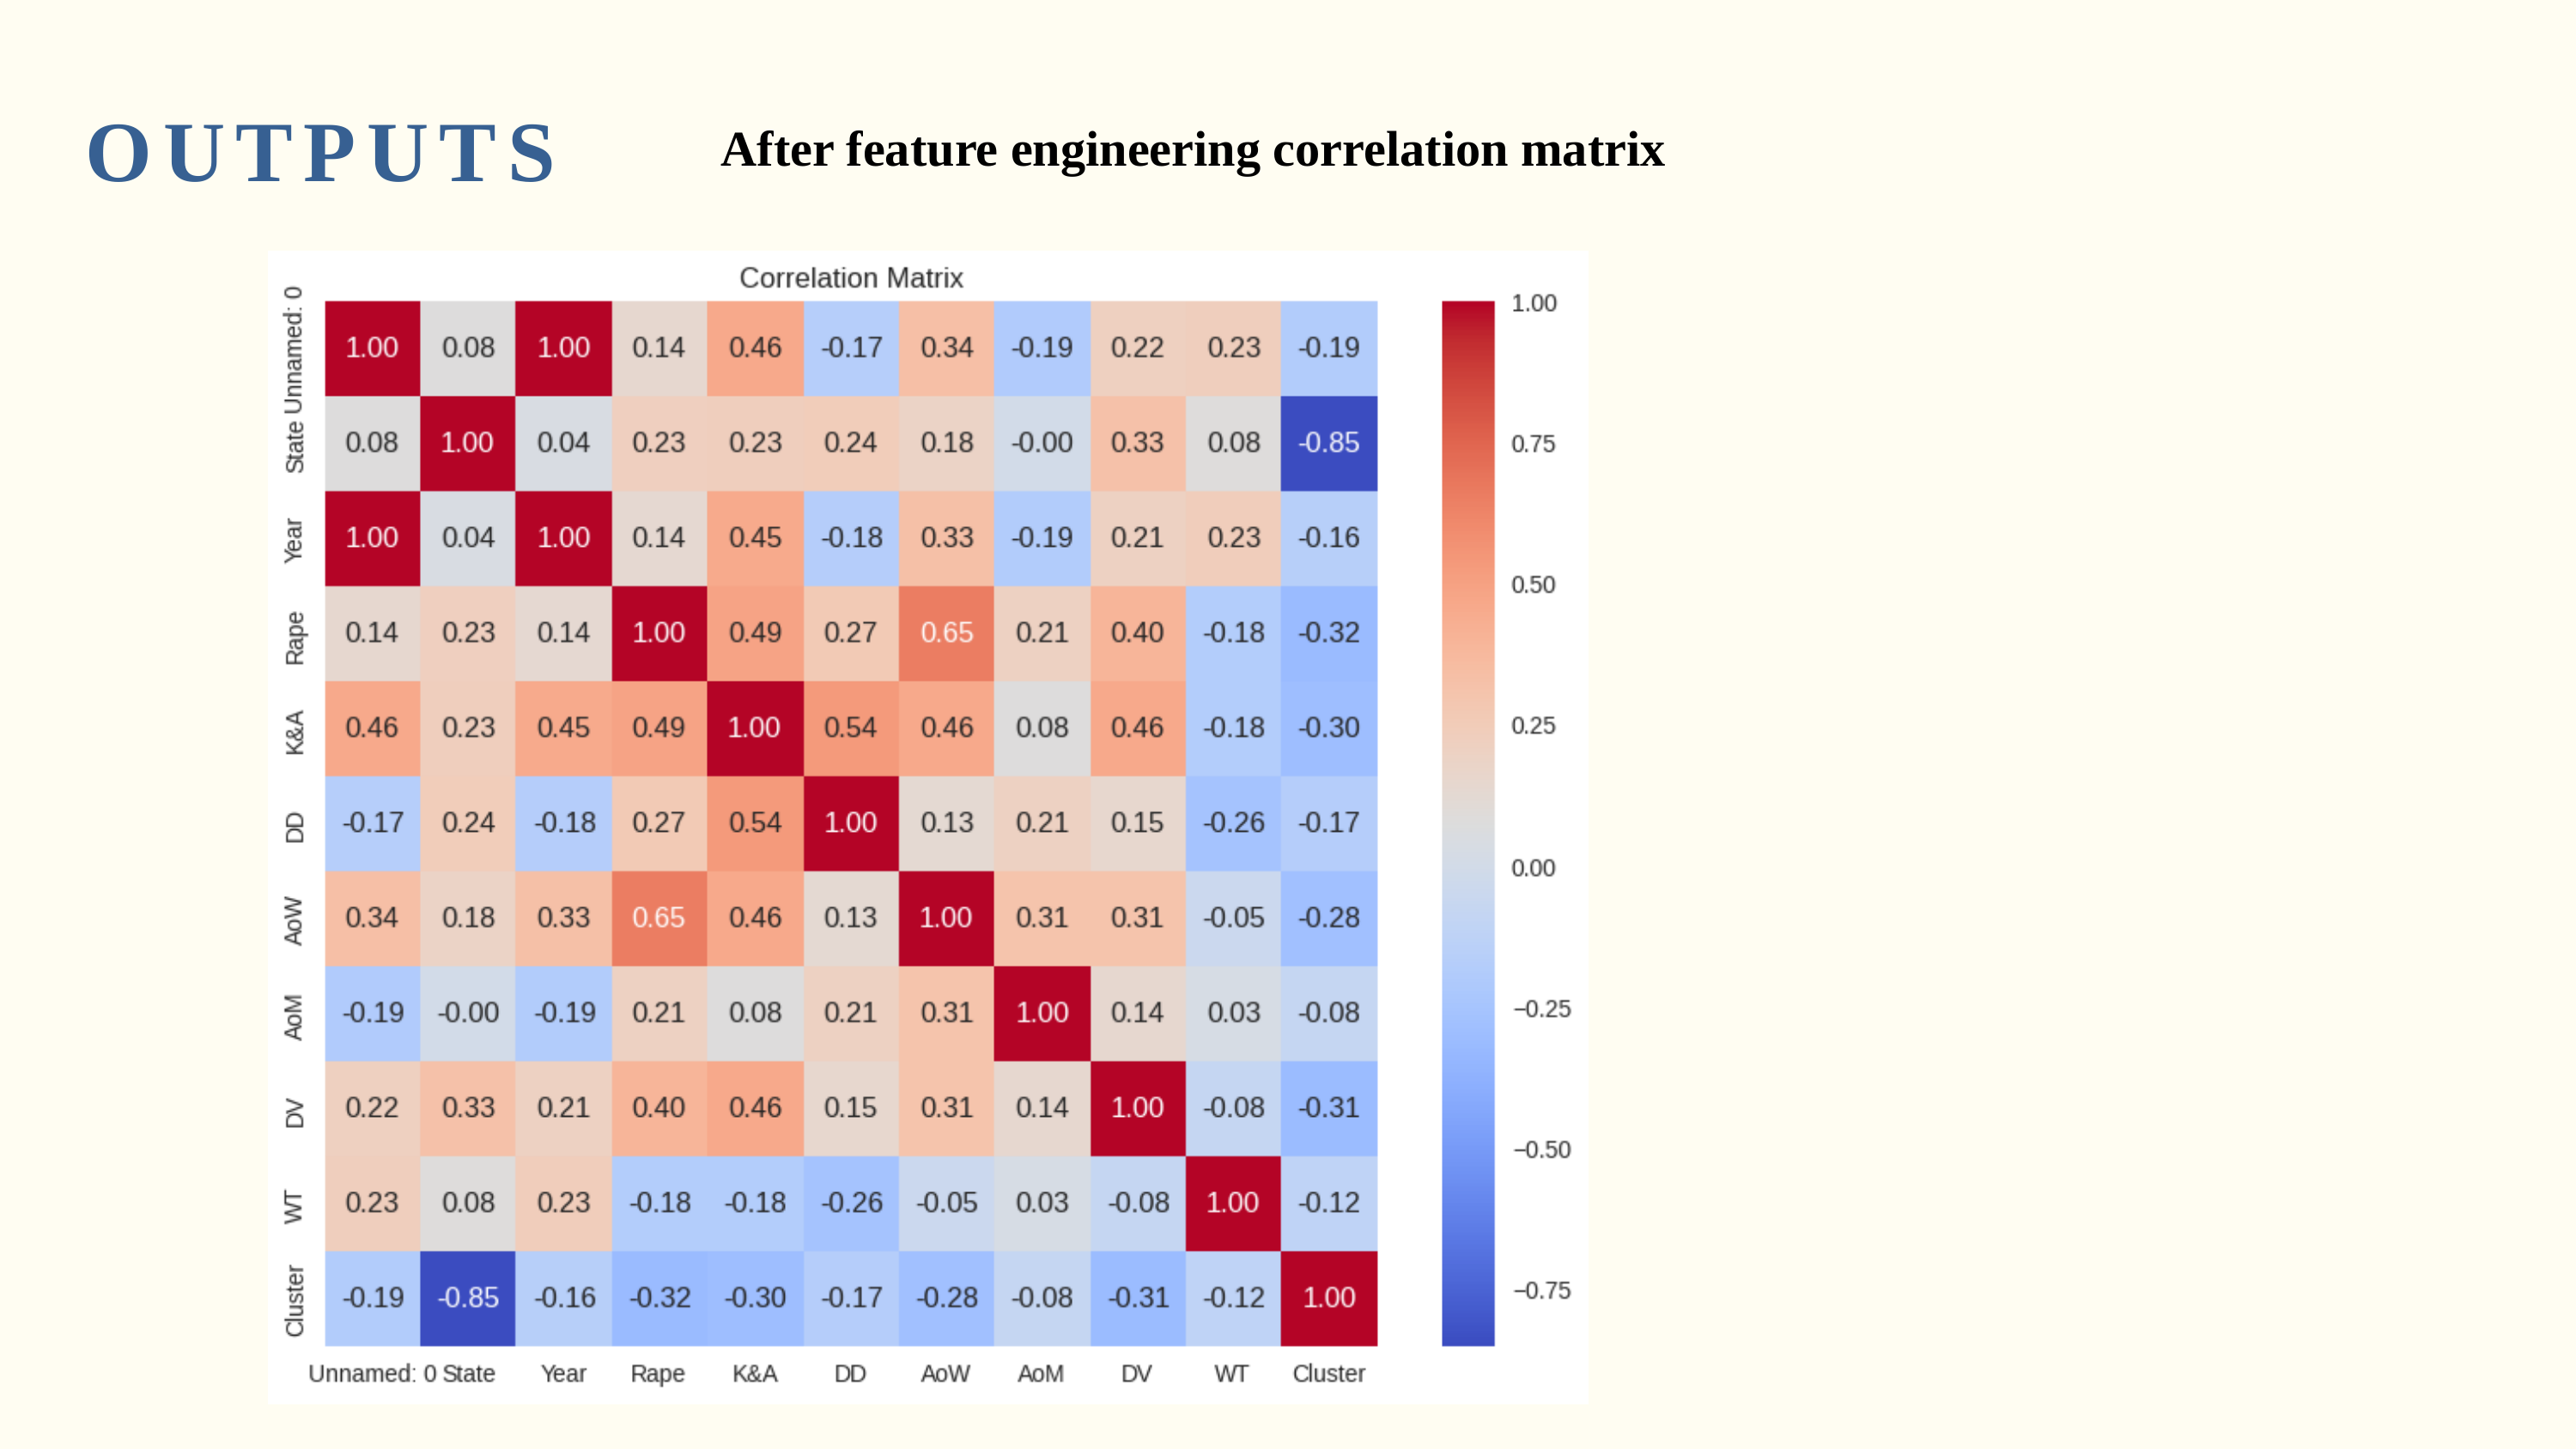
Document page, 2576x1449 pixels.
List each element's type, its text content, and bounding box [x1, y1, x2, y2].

text_box OUTPUTS [85, 70, 2265, 199]
text_box After feature engineering correlation matrix [708, 110, 1810, 183]
picture [268, 250, 1589, 1405]
